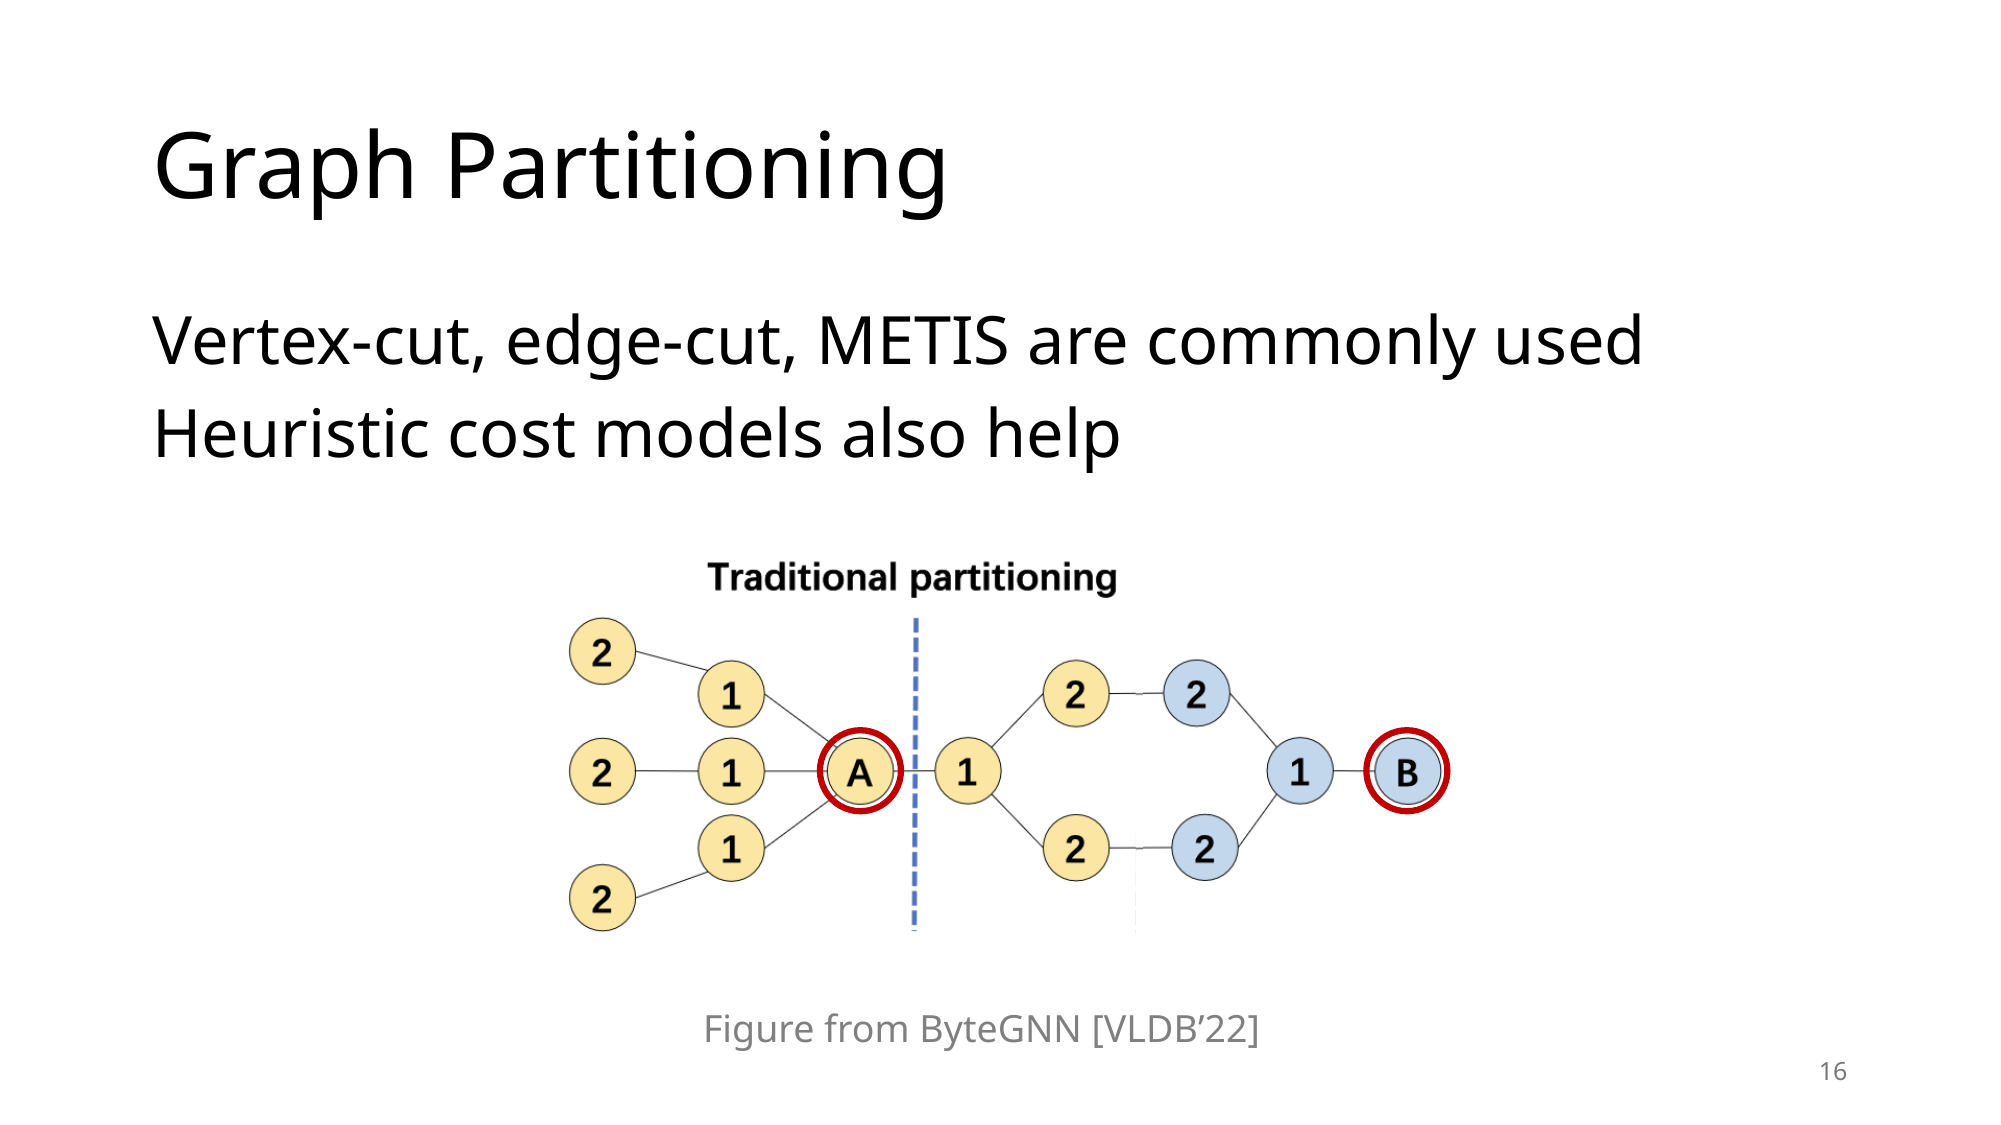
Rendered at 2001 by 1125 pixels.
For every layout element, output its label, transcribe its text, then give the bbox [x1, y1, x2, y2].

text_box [978, 611, 1306, 1013]
title Graph Partitioning [137, 59, 1863, 278]
slide_number 16 [1412, 1042, 1863, 1103]
text_box Figure from ByteGNN [VLDB’22] [688, 998, 1276, 1057]
list Vertex-cut, edge-cut, METIS are commonly used Heuristic cost models also help [137, 299, 1863, 1014]
picture [539, 528, 1461, 998]
